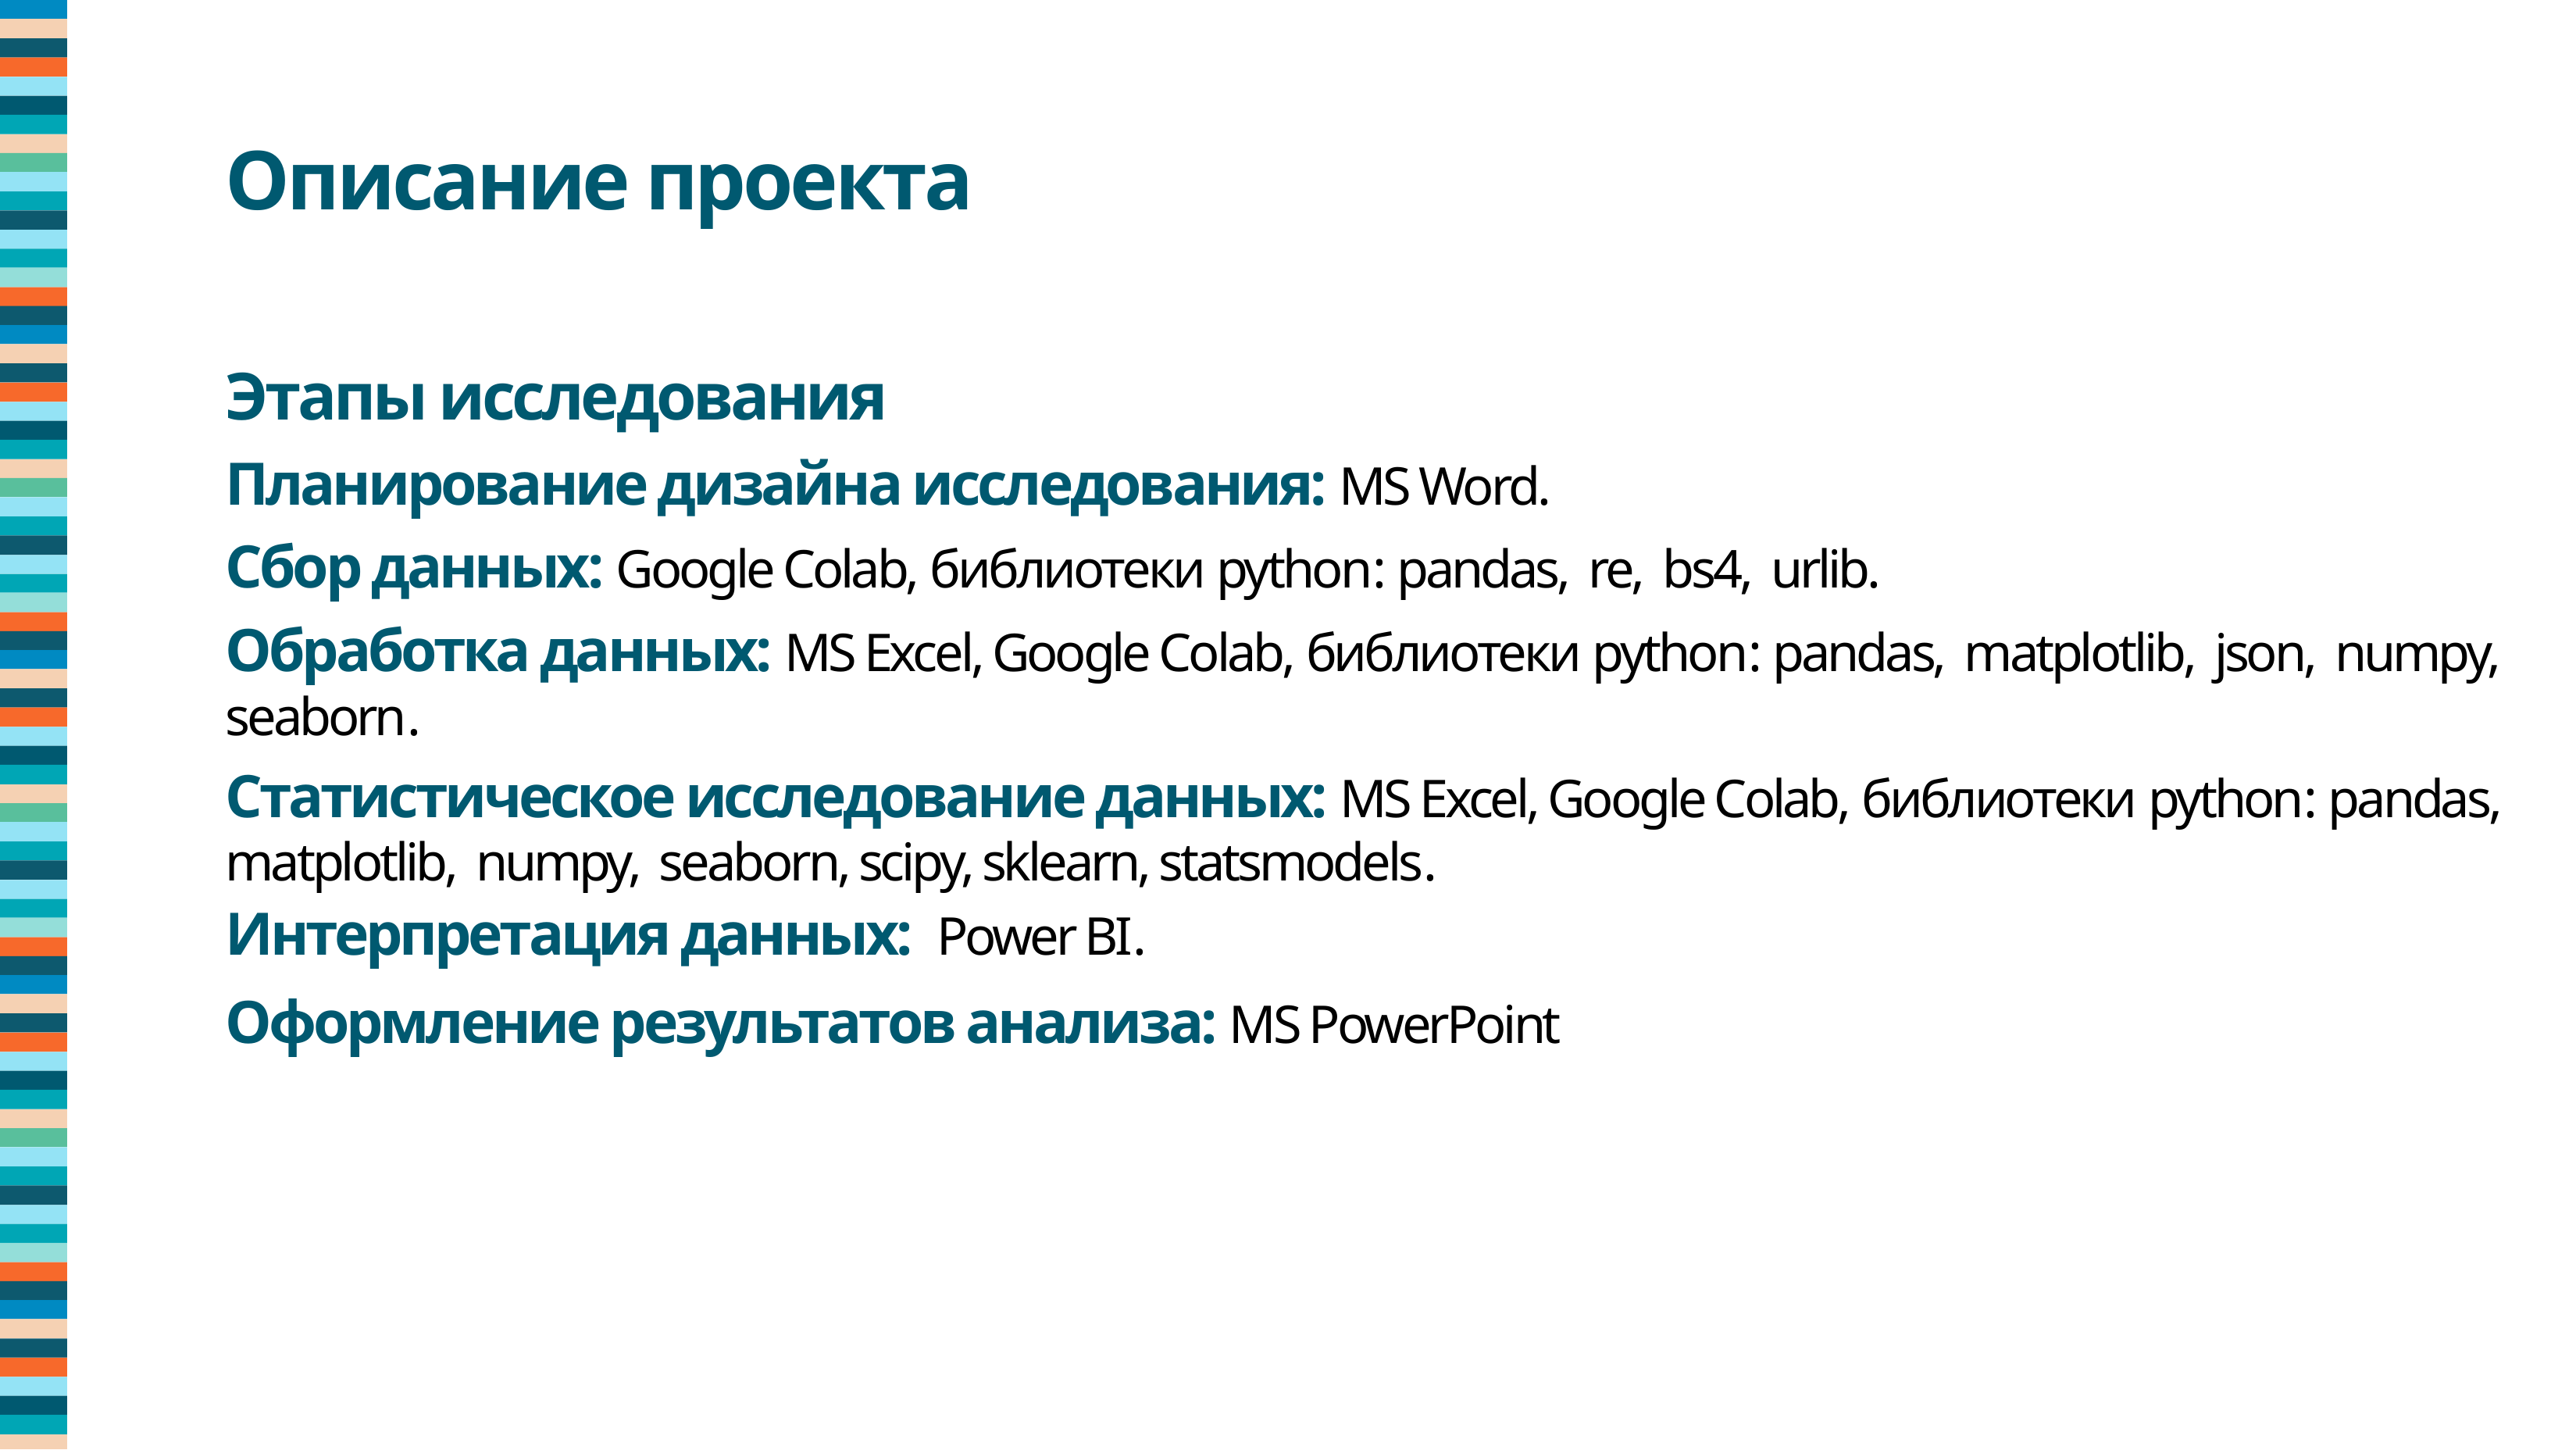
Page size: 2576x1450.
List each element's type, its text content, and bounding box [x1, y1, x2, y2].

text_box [0, 0, 68, 1450]
text_box Этапы исследования Планирование дизайна исследования: MS Word. Сбор данных: Google Colab, библиотеки python: pandas, re, bs4, urlib. Обработка данных: MS Excel, Google Colab, библиотеки python: pandas, matplotlib, json, numpy, seaborn. Статистическое исследование данных: MS Excel, Google Colab, библиотеки python: pandas, matplotlib, numpy, seaborn, scipy, sklearn, statsmodels. Интерпретация данных: Power BI. Оформление результатов анализа: MS PowerPoint [213, 344, 2538, 1061]
text_box Описание проекта [213, 116, 2138, 232]
